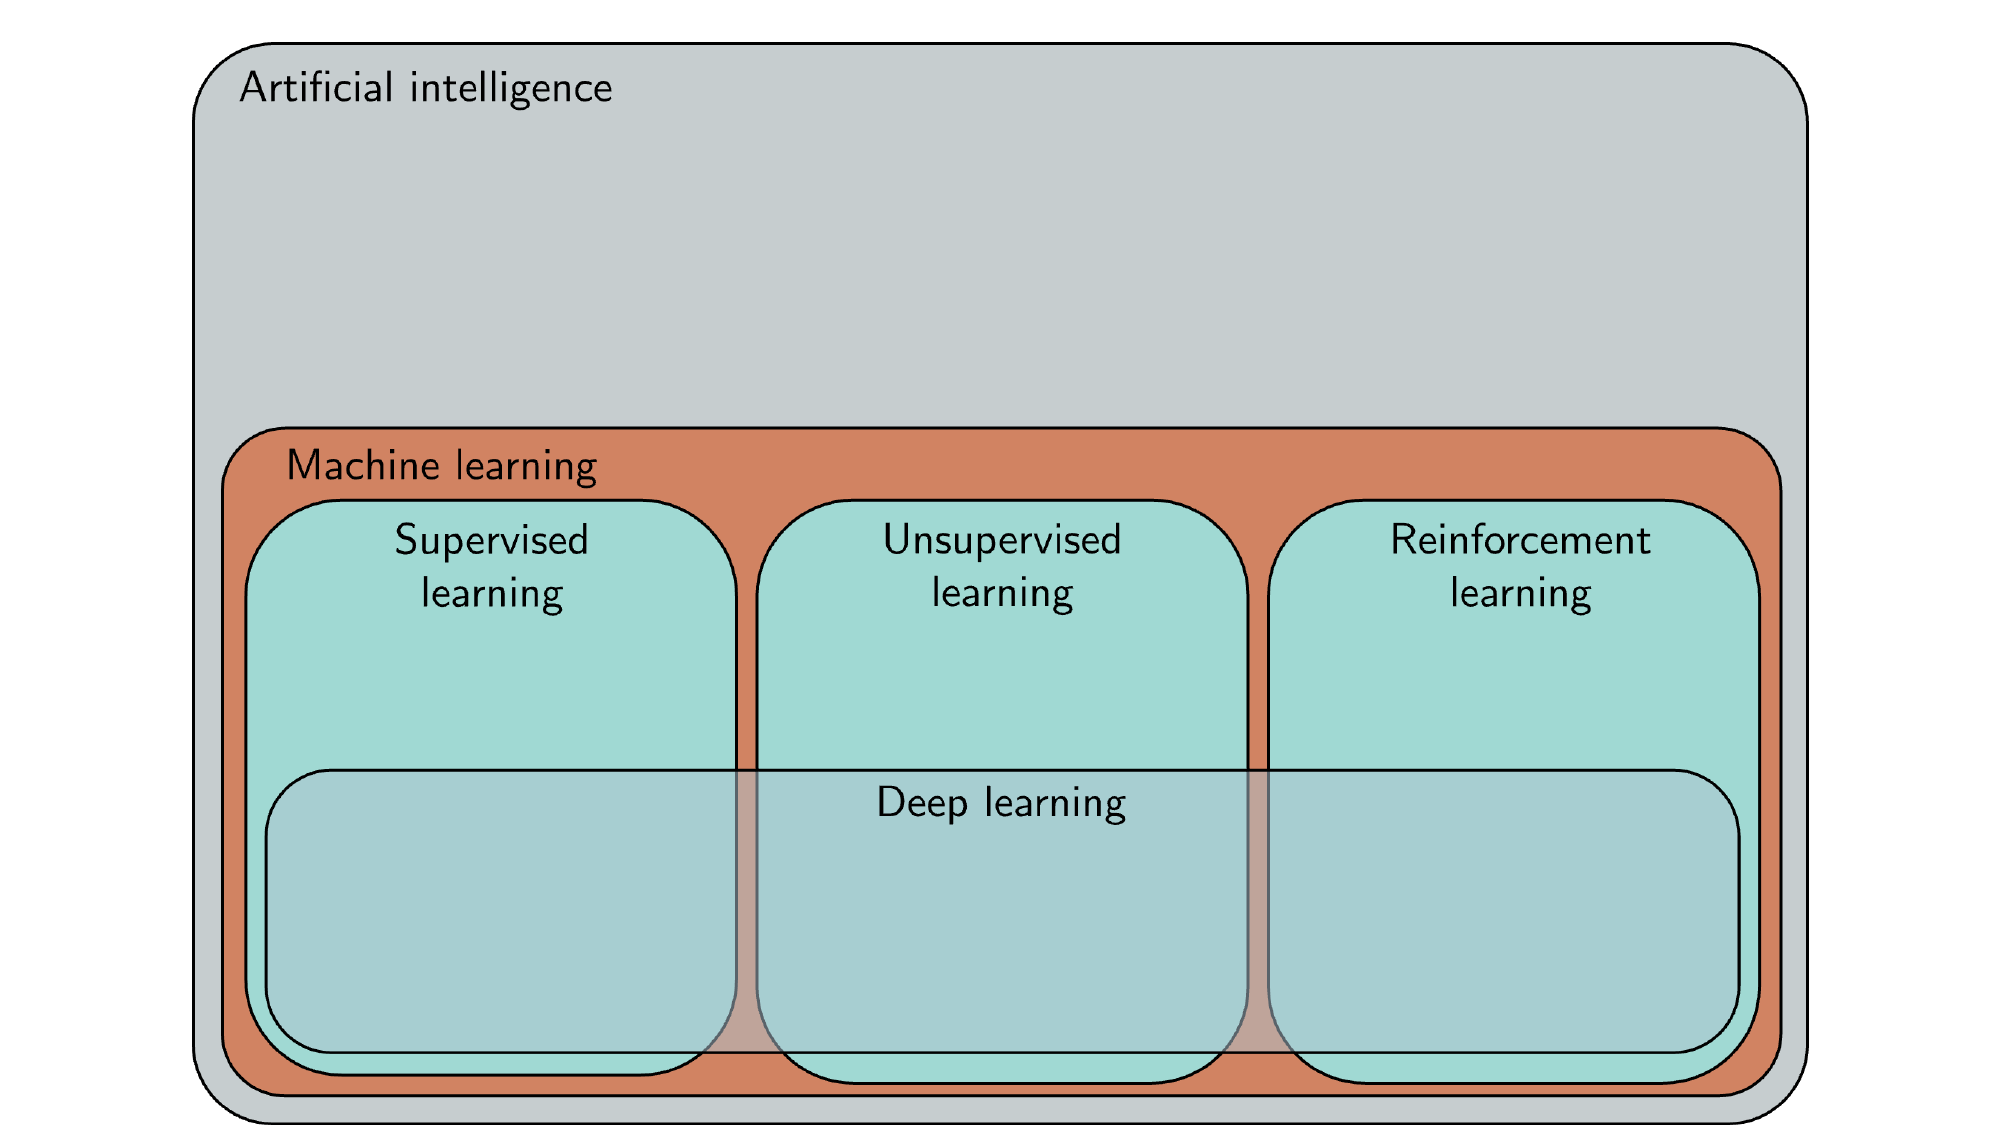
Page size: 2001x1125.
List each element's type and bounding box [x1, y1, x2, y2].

picture [190, 42, 1810, 1125]
